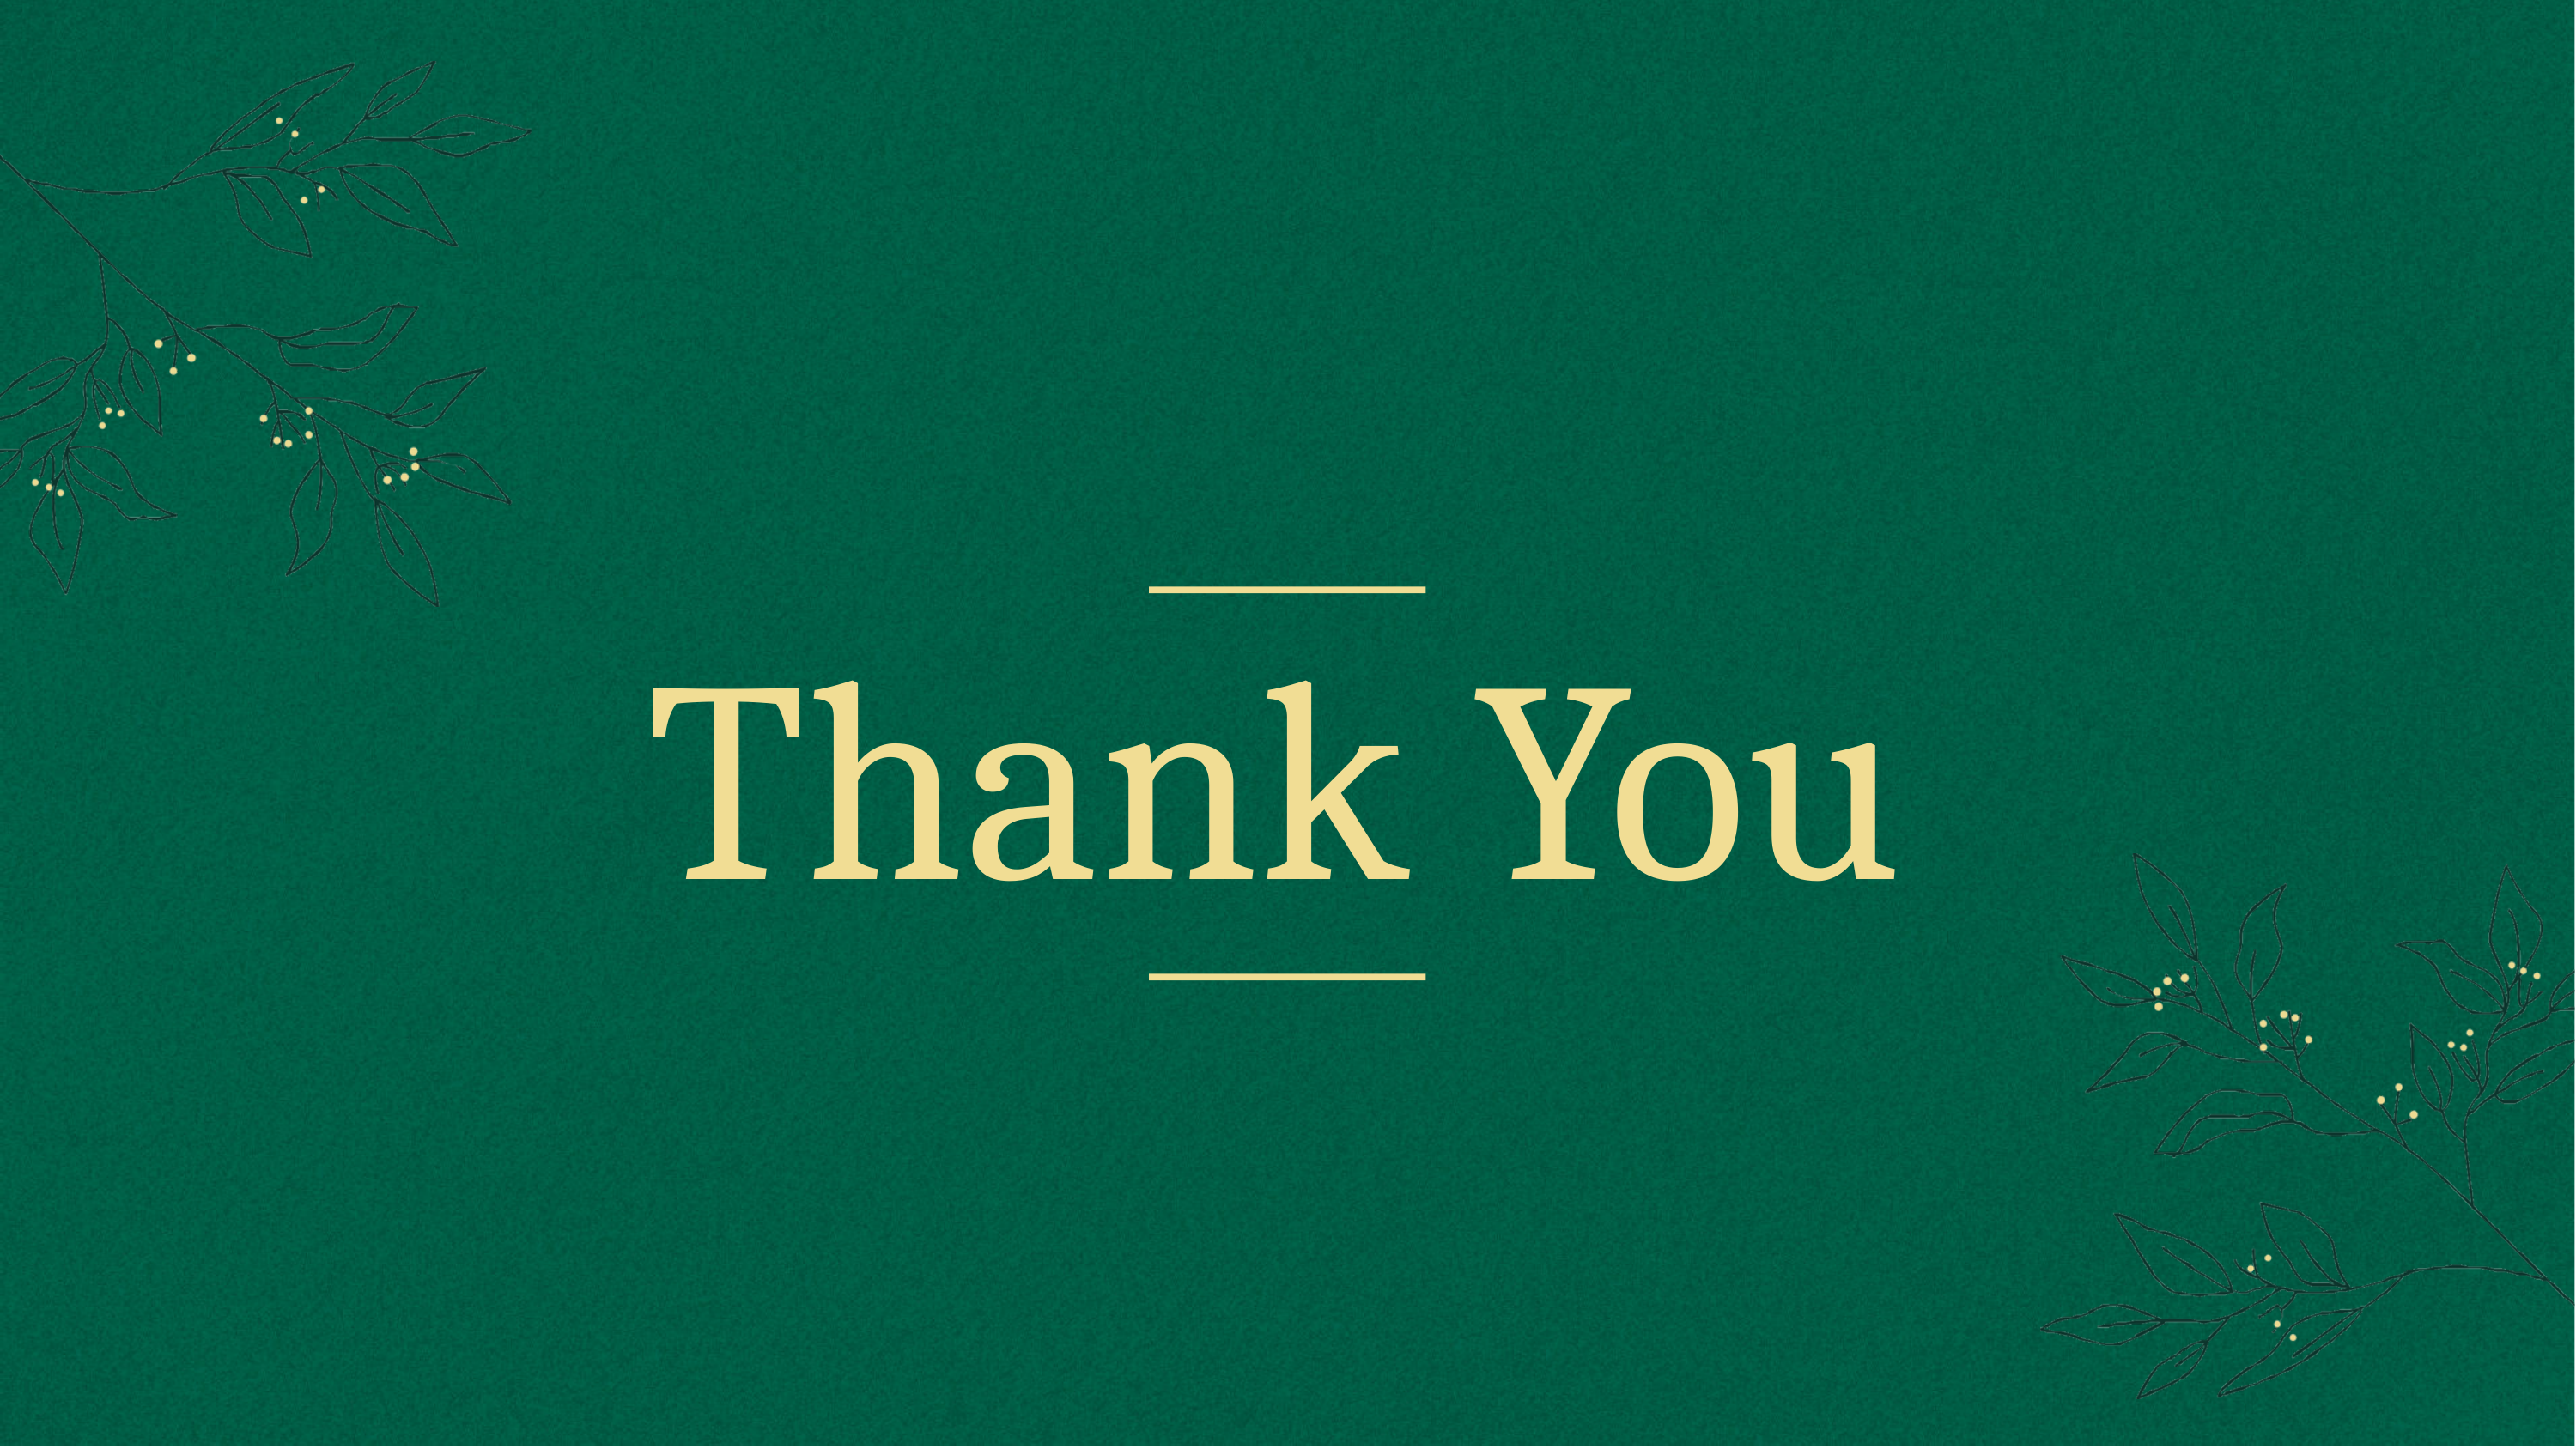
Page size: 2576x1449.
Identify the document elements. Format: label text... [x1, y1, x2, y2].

text_box [0, 61, 532, 607]
text_box [0, 0, 2575, 1446]
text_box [1148, 973, 1426, 981]
text_box [2040, 853, 2575, 1399]
text_box Thank You [647, 594, 2205, 937]
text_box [1148, 586, 1426, 594]
